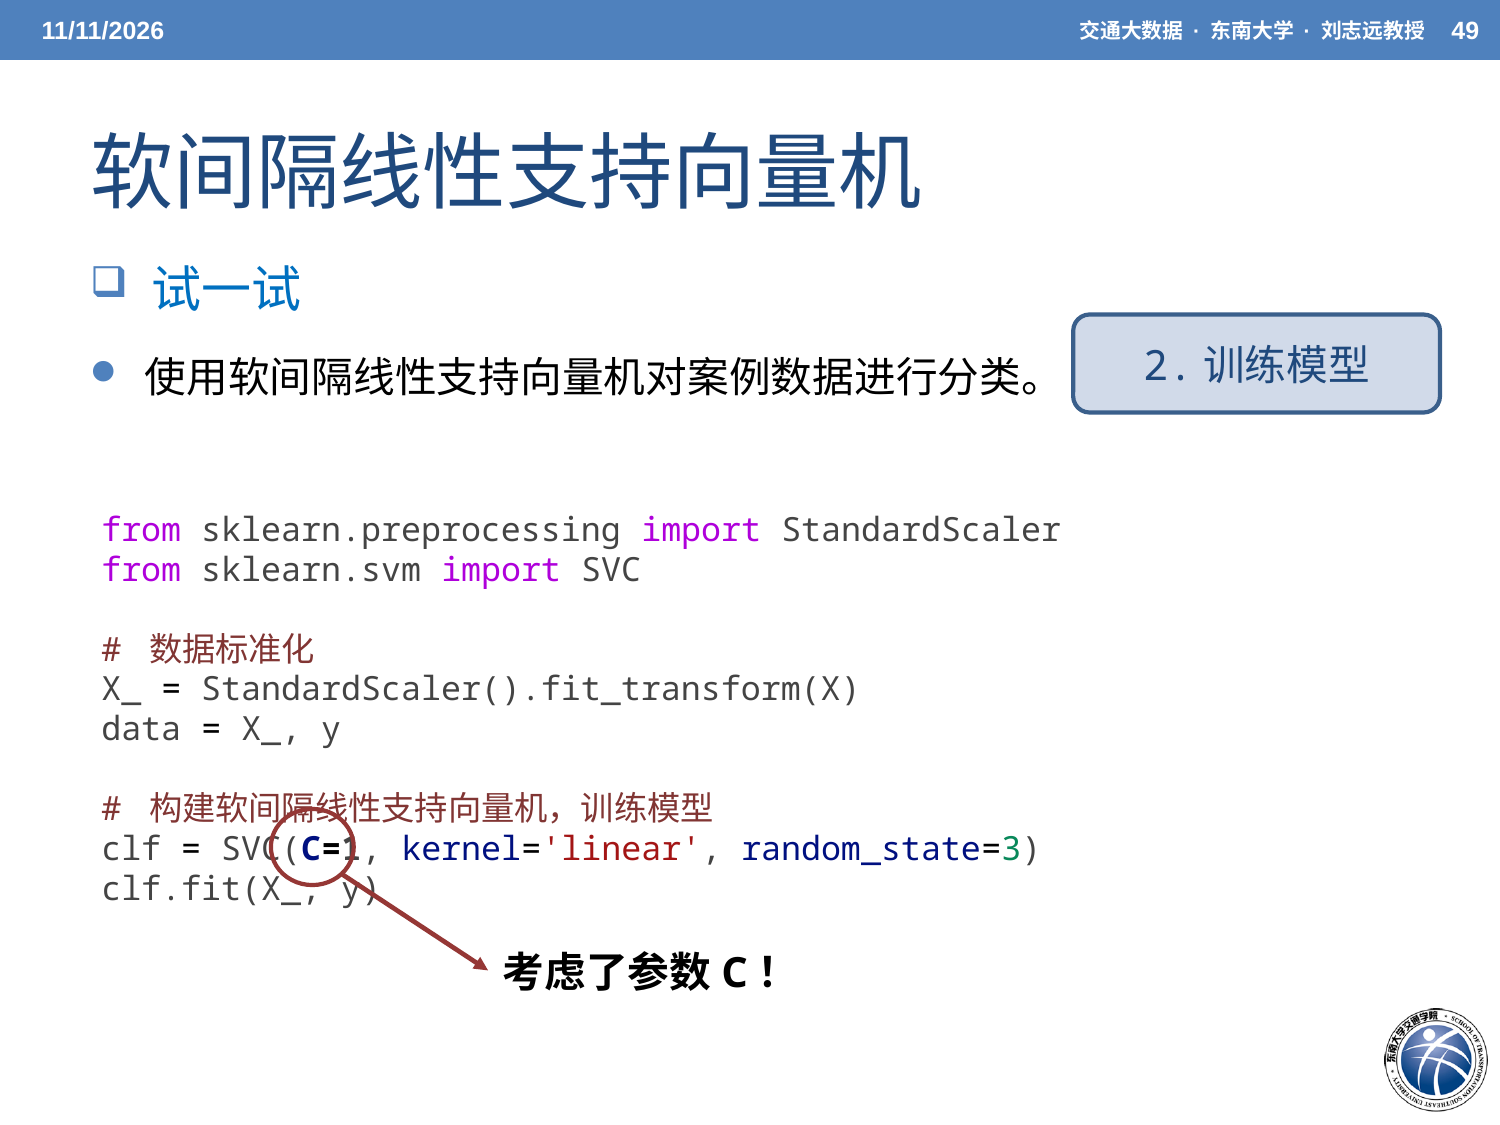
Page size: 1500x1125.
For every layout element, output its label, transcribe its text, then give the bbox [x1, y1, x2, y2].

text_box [341, 873, 489, 972]
slide_number 49 [1441, 2, 1500, 58]
text_box [268, 806, 356, 888]
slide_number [26, 2, 502, 58]
text_box 考虑了参数C！ [487, 938, 945, 1003]
list 试一试 使用软间隔线性支持向量机对案例数据进行分类。 [75, 249, 1425, 1050]
footer 交通大数据 · 东南大学 · 刘志远教授 [647, 2, 1441, 58]
picture [1384, 1008, 1489, 1112]
text_box 2.训练模型 [1071, 312, 1443, 415]
text_box from sklearn.preprocessing import StandardScaler from sklearn.svm import SVC # 数据标准化 X_ = StandardScaler().fit_transform(X) data = X_, y # 构建软间隔线性支持向量机，训练模型 clf = SVC(C=1, kernel='linear', random_state=3) clf.fit(X_, y) [86, 460, 1209, 915]
title 软间隔线性支持向量机 [75, 87, 1425, 249]
